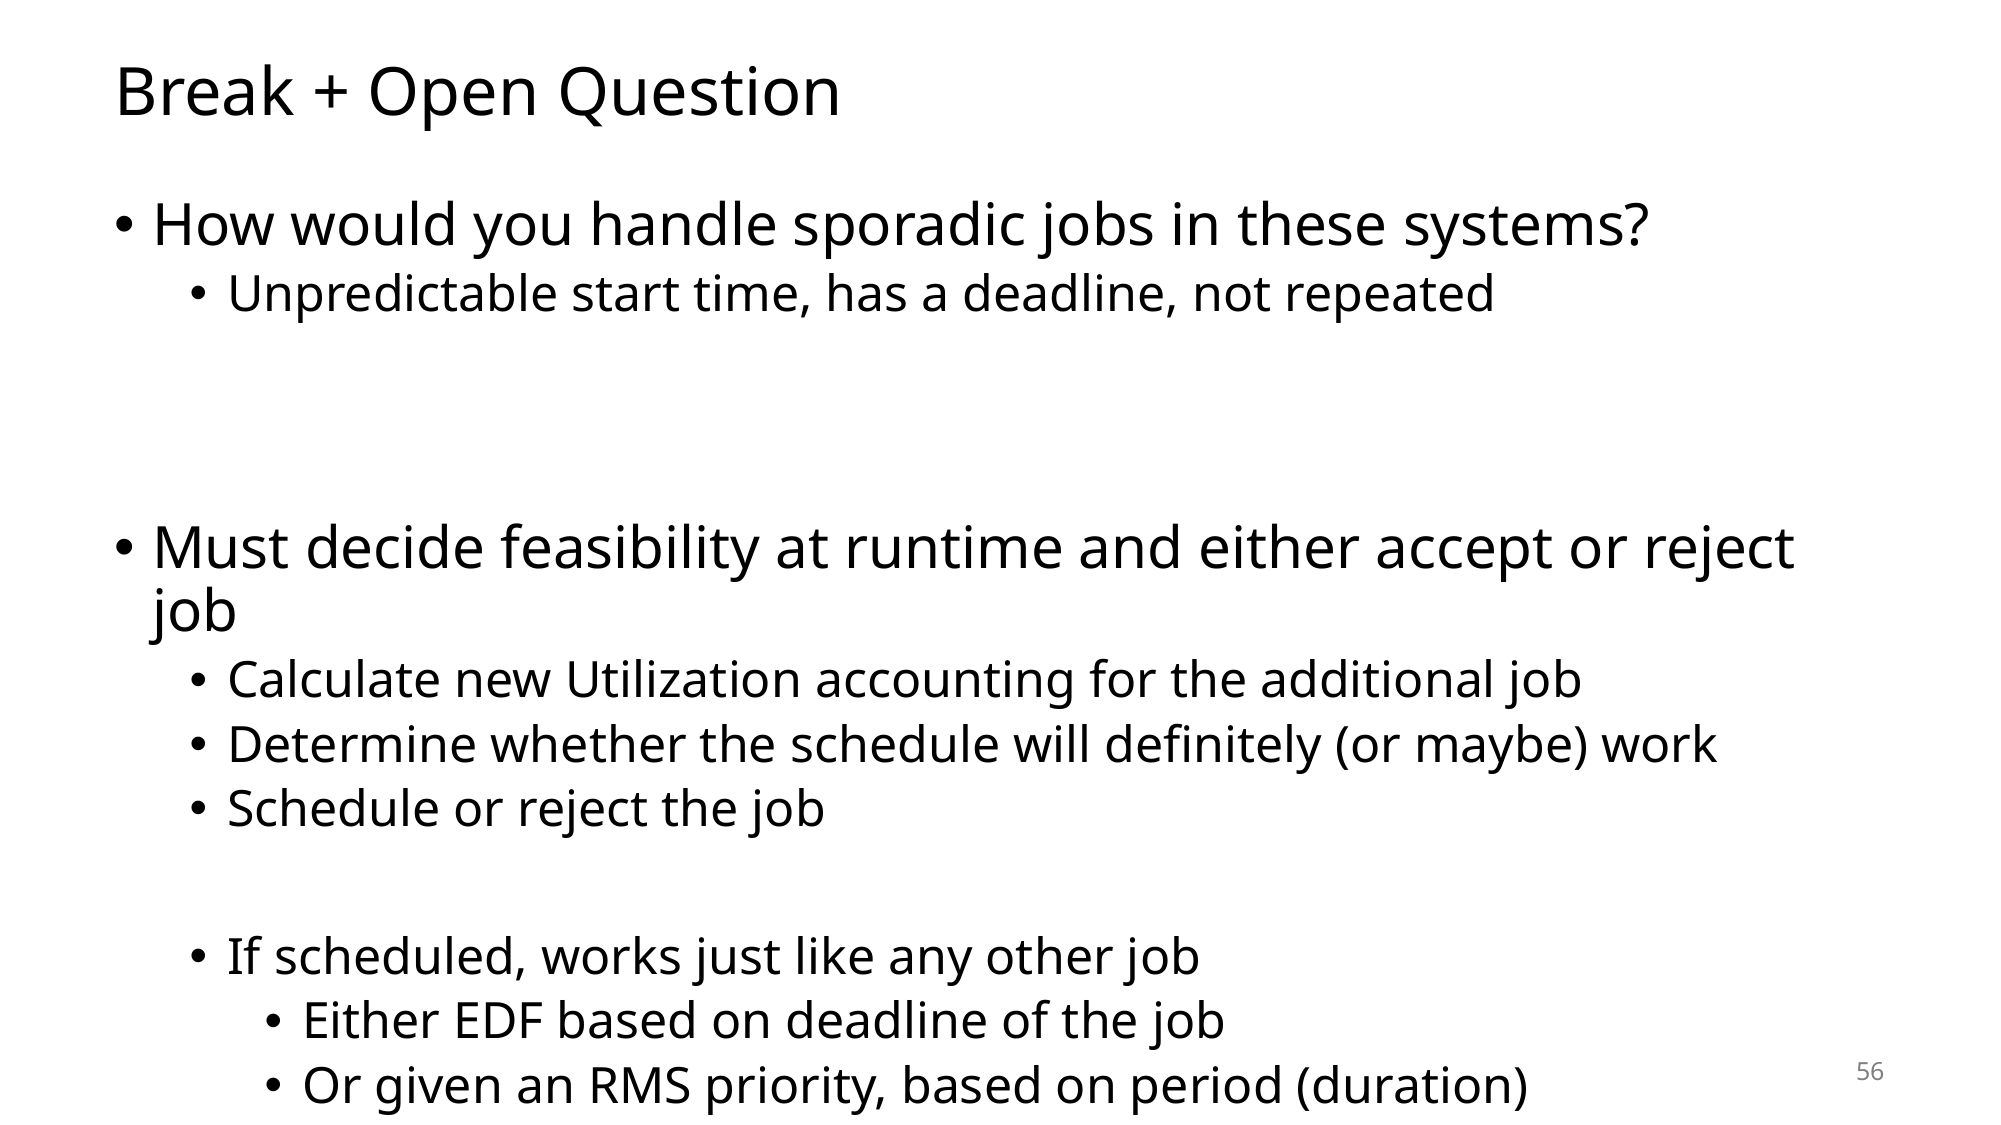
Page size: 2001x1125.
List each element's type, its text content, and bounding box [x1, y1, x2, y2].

list How would you handle sporadic jobs in these systems? Unpredictable start time, has a deadline, not repeated Must decide feasibility at runtime and either accept or reject job Calculate new Utilization accounting for the additional job Determine whether the schedule will definitely (or maybe) work Schedule or reject the job If scheduled, works just like any other job Either EDF based on deadline of the job Or given an RMS priority, based on period (duration) [99, 187, 1900, 1013]
slide_number 56 [1749, 1042, 1900, 1103]
title Break + Open Question [99, 37, 1900, 150]
